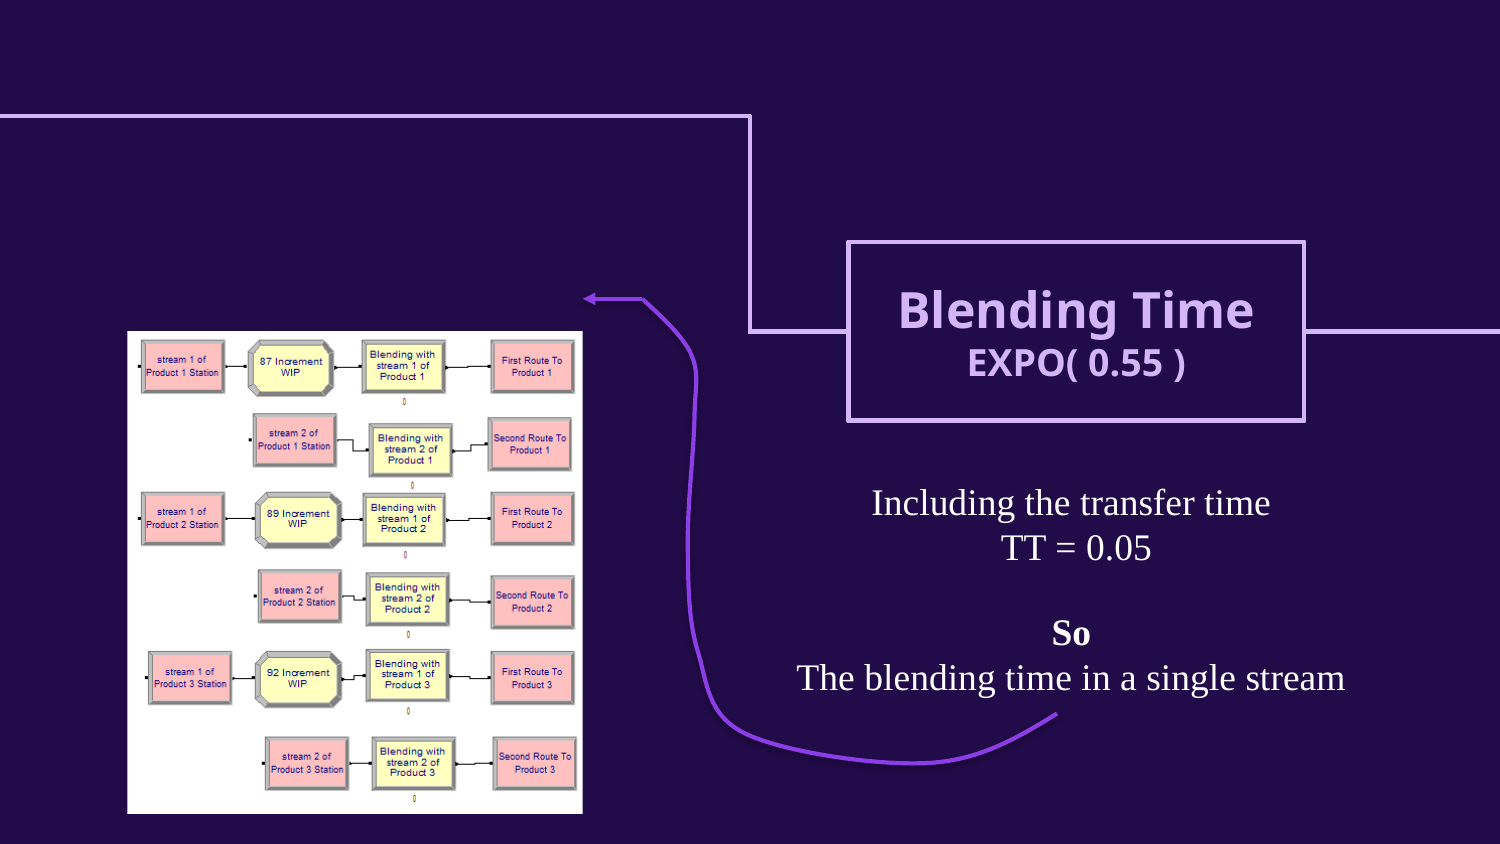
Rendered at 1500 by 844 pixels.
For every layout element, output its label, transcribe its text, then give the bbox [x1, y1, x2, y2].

picture [126, 331, 583, 814]
text_box [643, 297, 1059, 766]
title Blending Time EXPO( 0.55 ) [846, 240, 1306, 423]
text_box So The blending time in a single stream [946, 600, 1371, 706]
